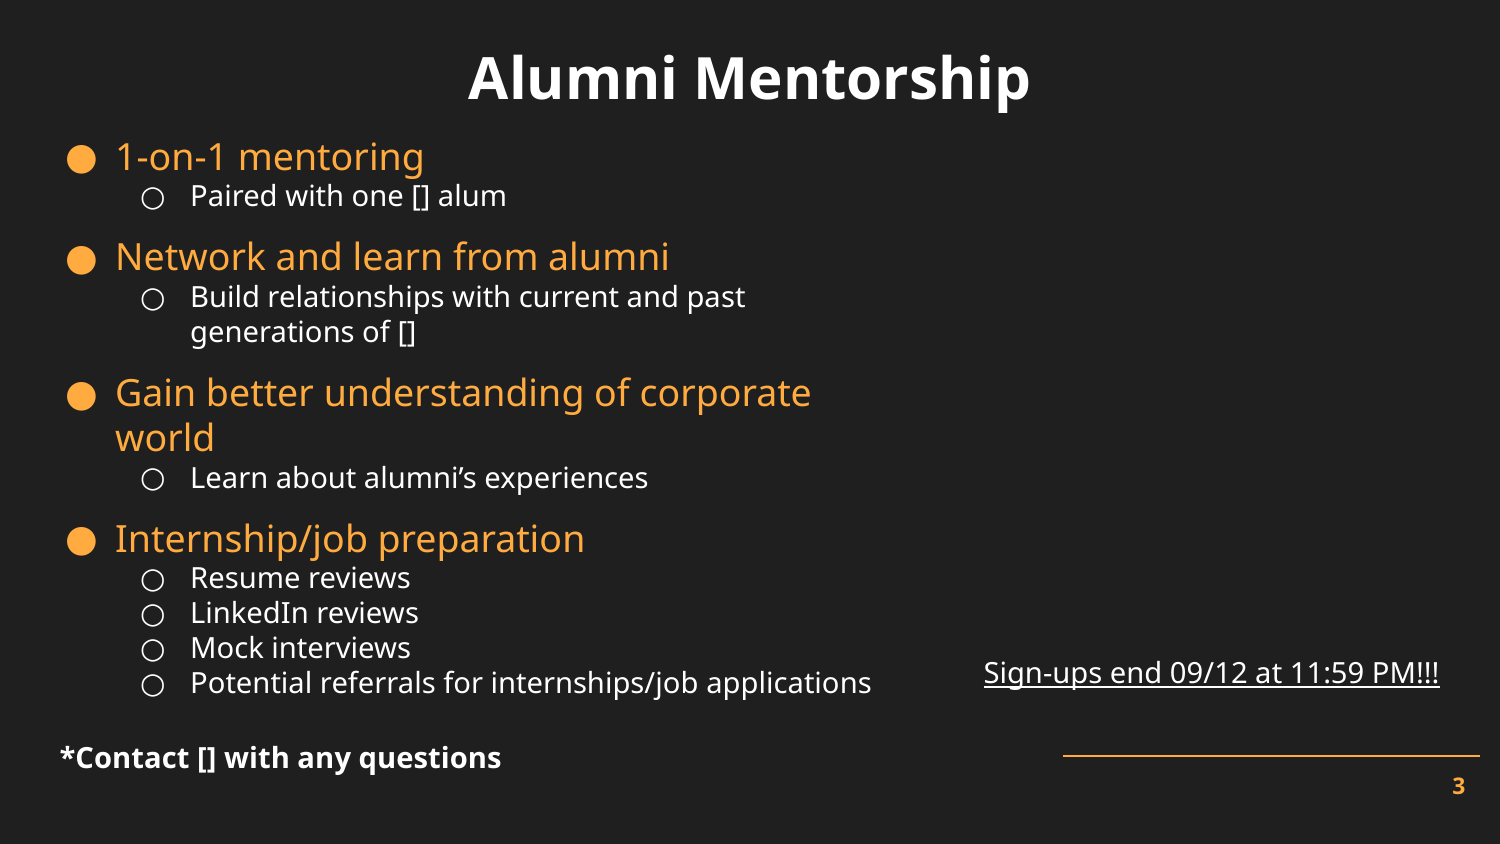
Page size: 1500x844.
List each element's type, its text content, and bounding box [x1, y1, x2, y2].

subtitle 1-on-1 mentoring Paired with one [] alum Network and learn from alumni Build relationships with current and past generations of [] Gain better understanding of corporate world Learn about alumni’s experiences Internship/job preparation Resume reviews LinkedIn reviews Mock interviews Potential referrals for internships/job applications [25, 132, 933, 674]
title Alumni Mentorship [241, 26, 1259, 121]
text_box *Contact [] with any questions [44, 724, 808, 793]
text_box Sign-ups end 09/12 at 11:59 PM!!! [968, 639, 1480, 708]
